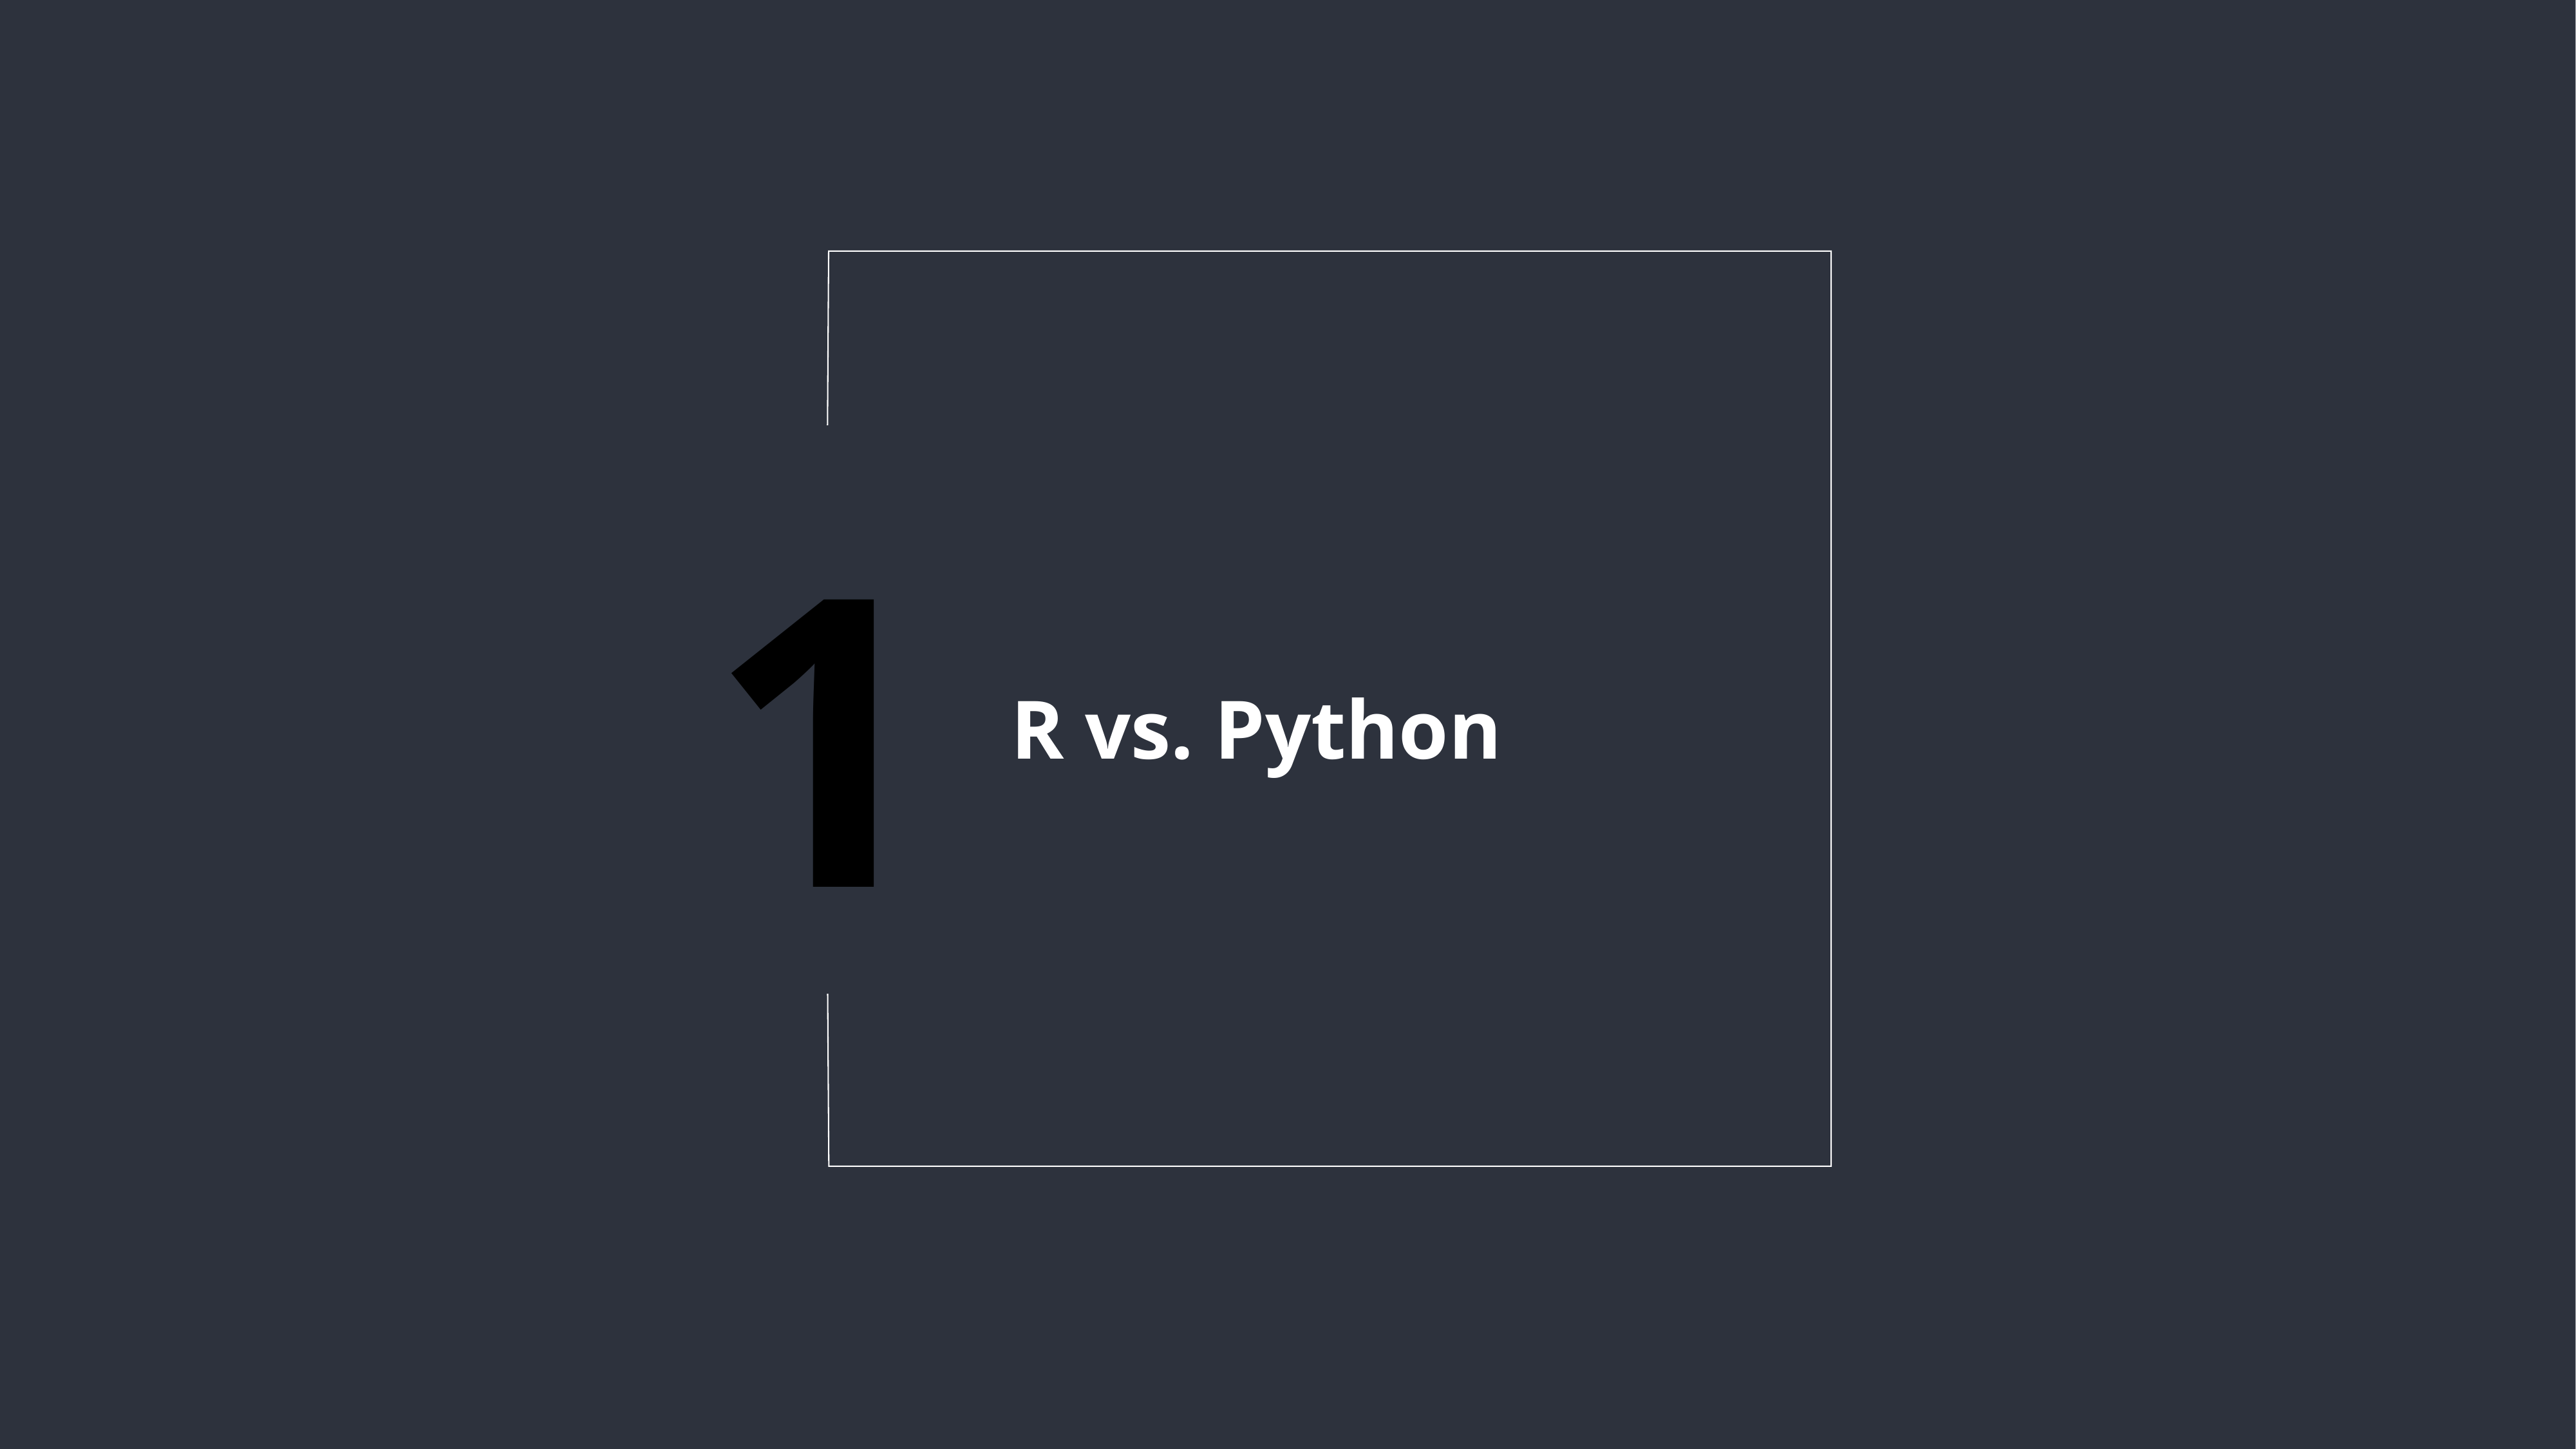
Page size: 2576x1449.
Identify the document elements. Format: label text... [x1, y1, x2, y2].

text_box R vs. Python [1006, 672, 1772, 781]
text_box 1 [559, 360, 828, 1093]
text_box [827, 251, 1832, 1166]
